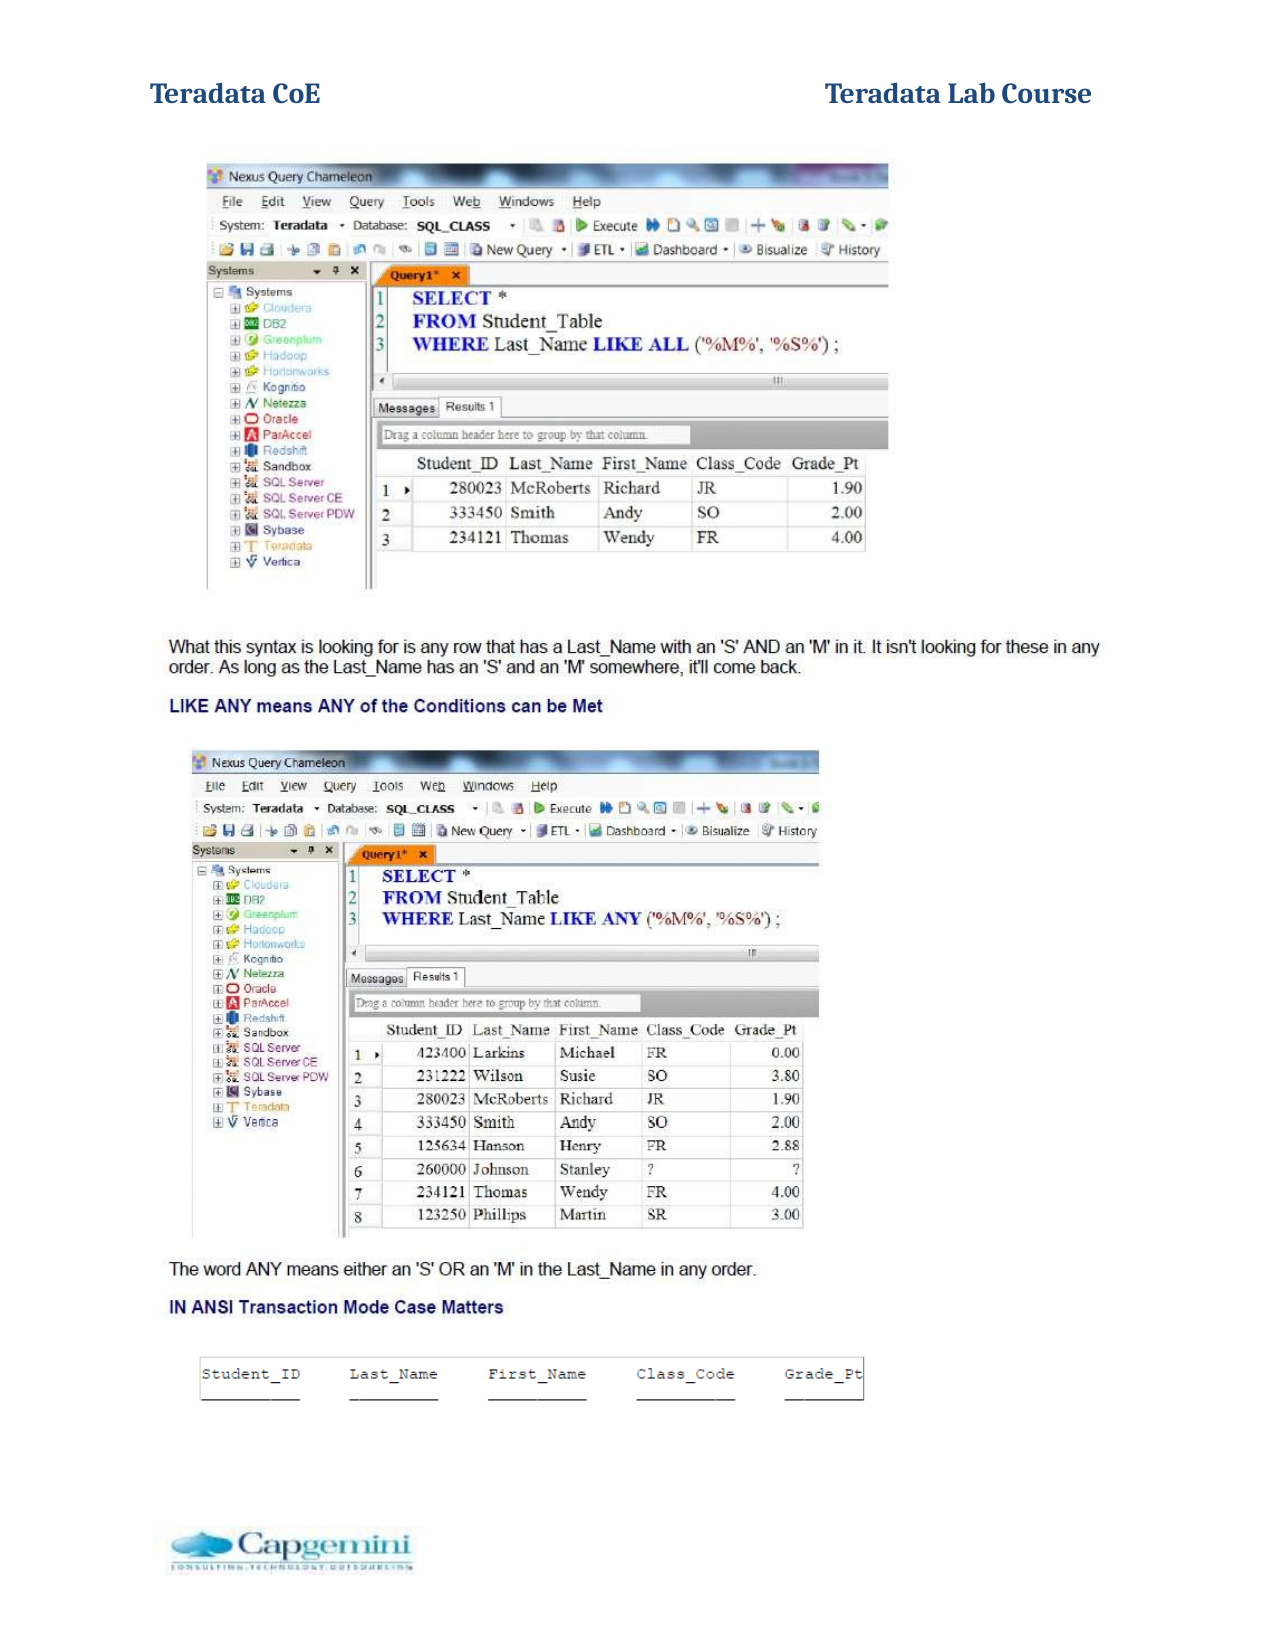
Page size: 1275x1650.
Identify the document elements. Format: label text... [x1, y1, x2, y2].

text_box [153, 1343, 1129, 1427]
text_box [153, 1526, 425, 1575]
text_box Teradata Lab Course [823, 76, 1109, 111]
text_box [153, 623, 1127, 1318]
text_box [153, 150, 1129, 597]
text_box Teradata CoE [147, 76, 336, 111]
